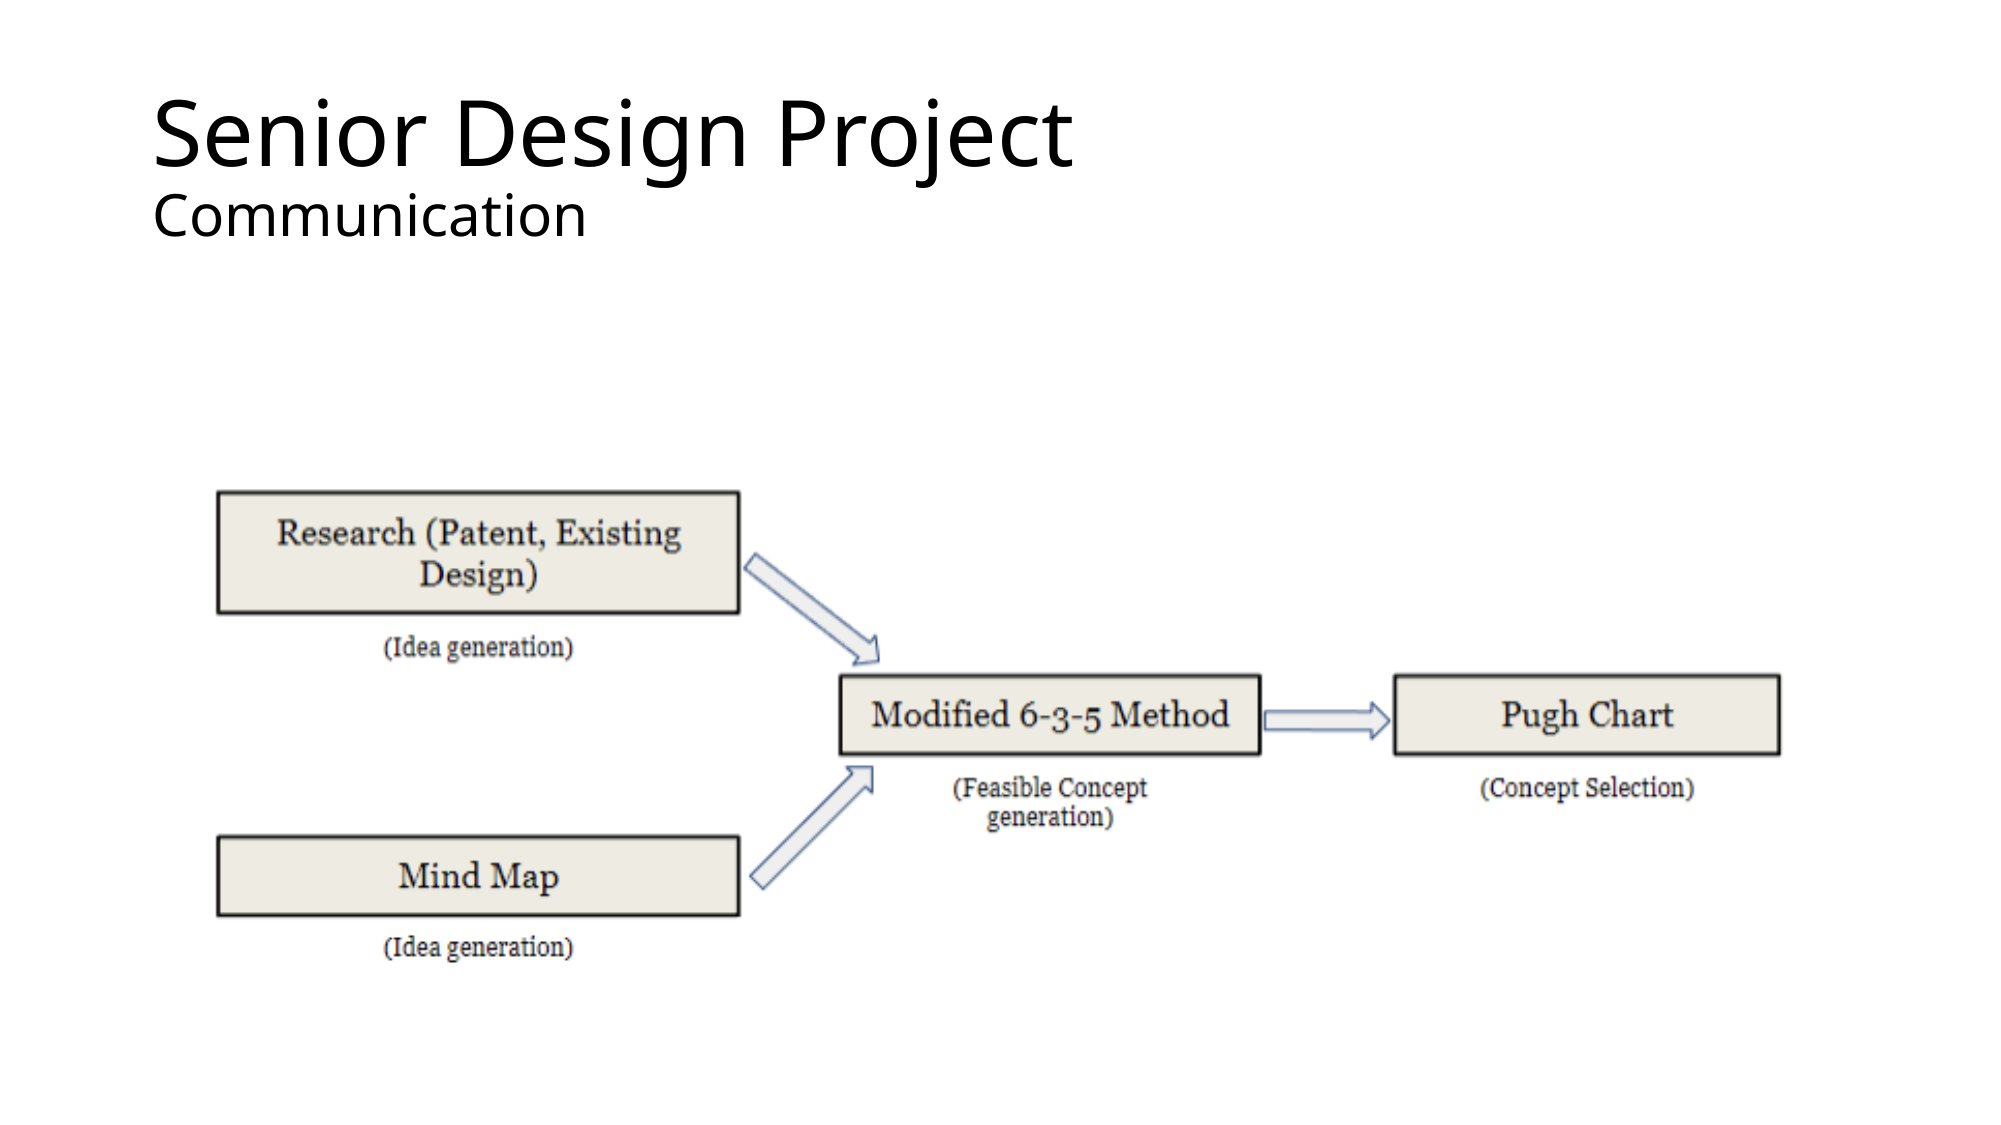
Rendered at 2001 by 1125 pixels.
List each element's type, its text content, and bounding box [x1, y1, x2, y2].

title Senior Design Project Communication [137, 59, 1863, 278]
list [195, 480, 1805, 965]
